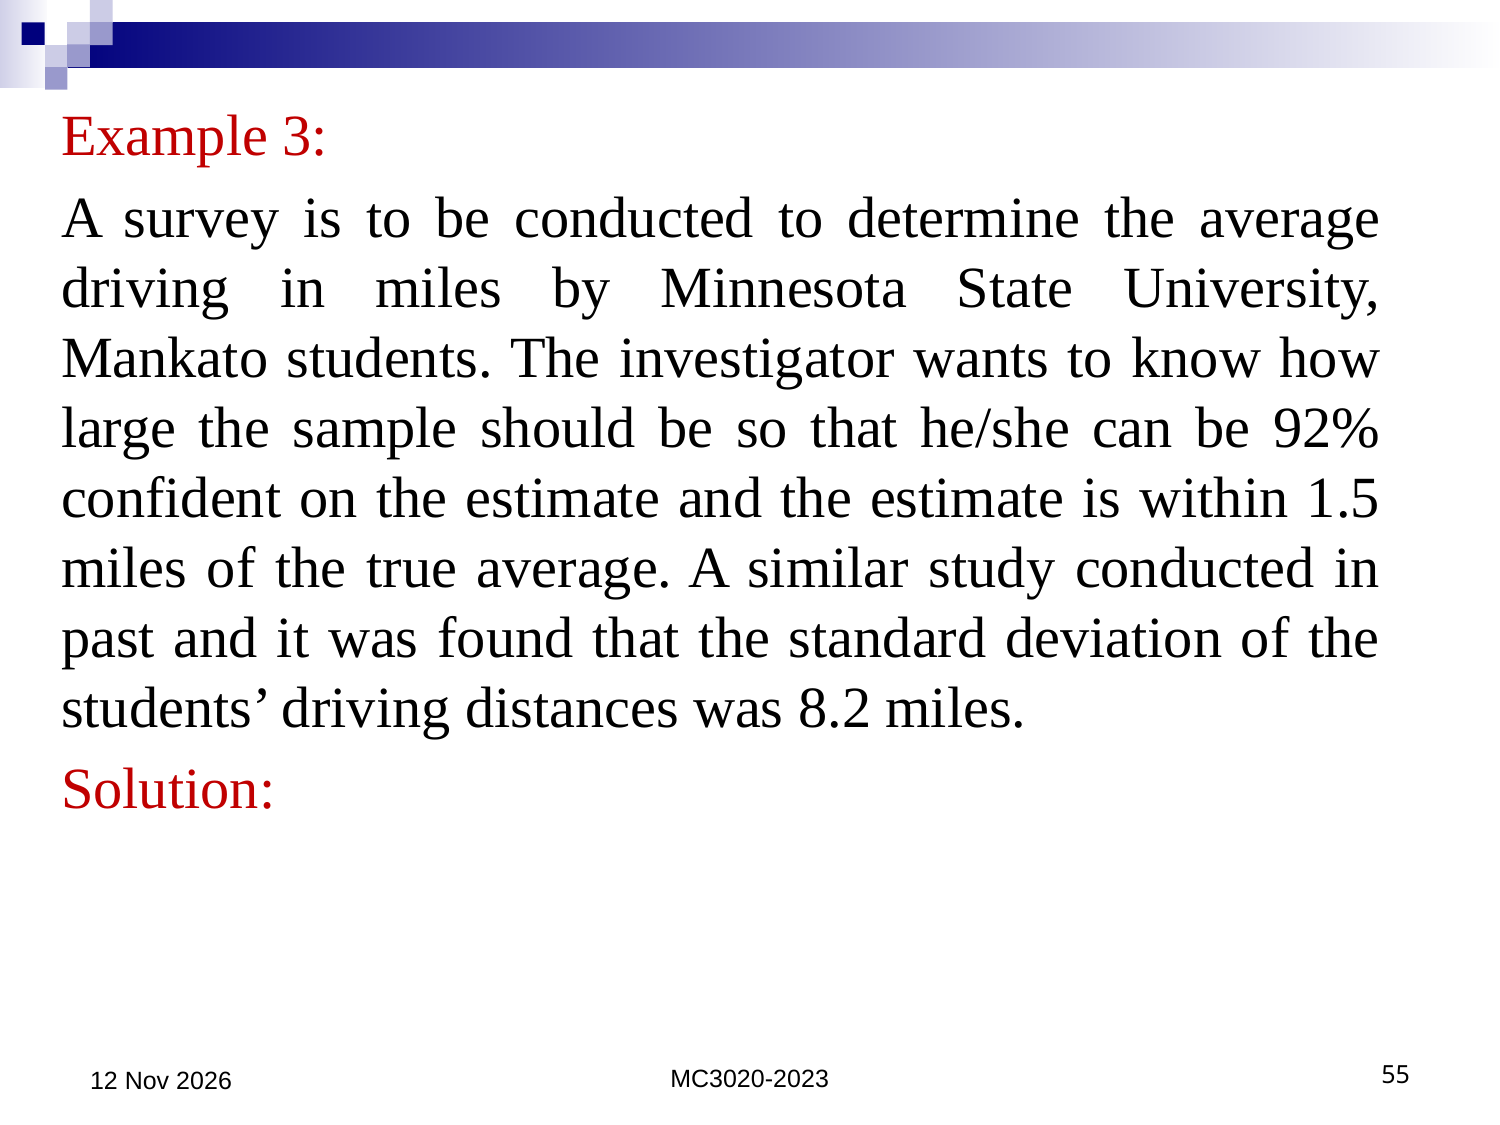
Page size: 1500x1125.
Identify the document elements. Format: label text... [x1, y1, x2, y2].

list Example 3: A survey is to be conducted to determine the average driving in miles by Minnesota State University, Mankato students. The investigator wants to know how large the sample should be so that he/she can be 92% confident on the estimate and the estimate is within 1.5 miles of the true average. A similar study conducted in past and it was found that the standard deviation of the students’ driving distances was 8.2 miles. Solution: [46, 89, 1397, 728]
slide_number 55 [1074, 1025, 1425, 1100]
slide_number 16-May-23 [75, 1024, 425, 1103]
footer MC3020-2023 [512, 1025, 988, 1100]
